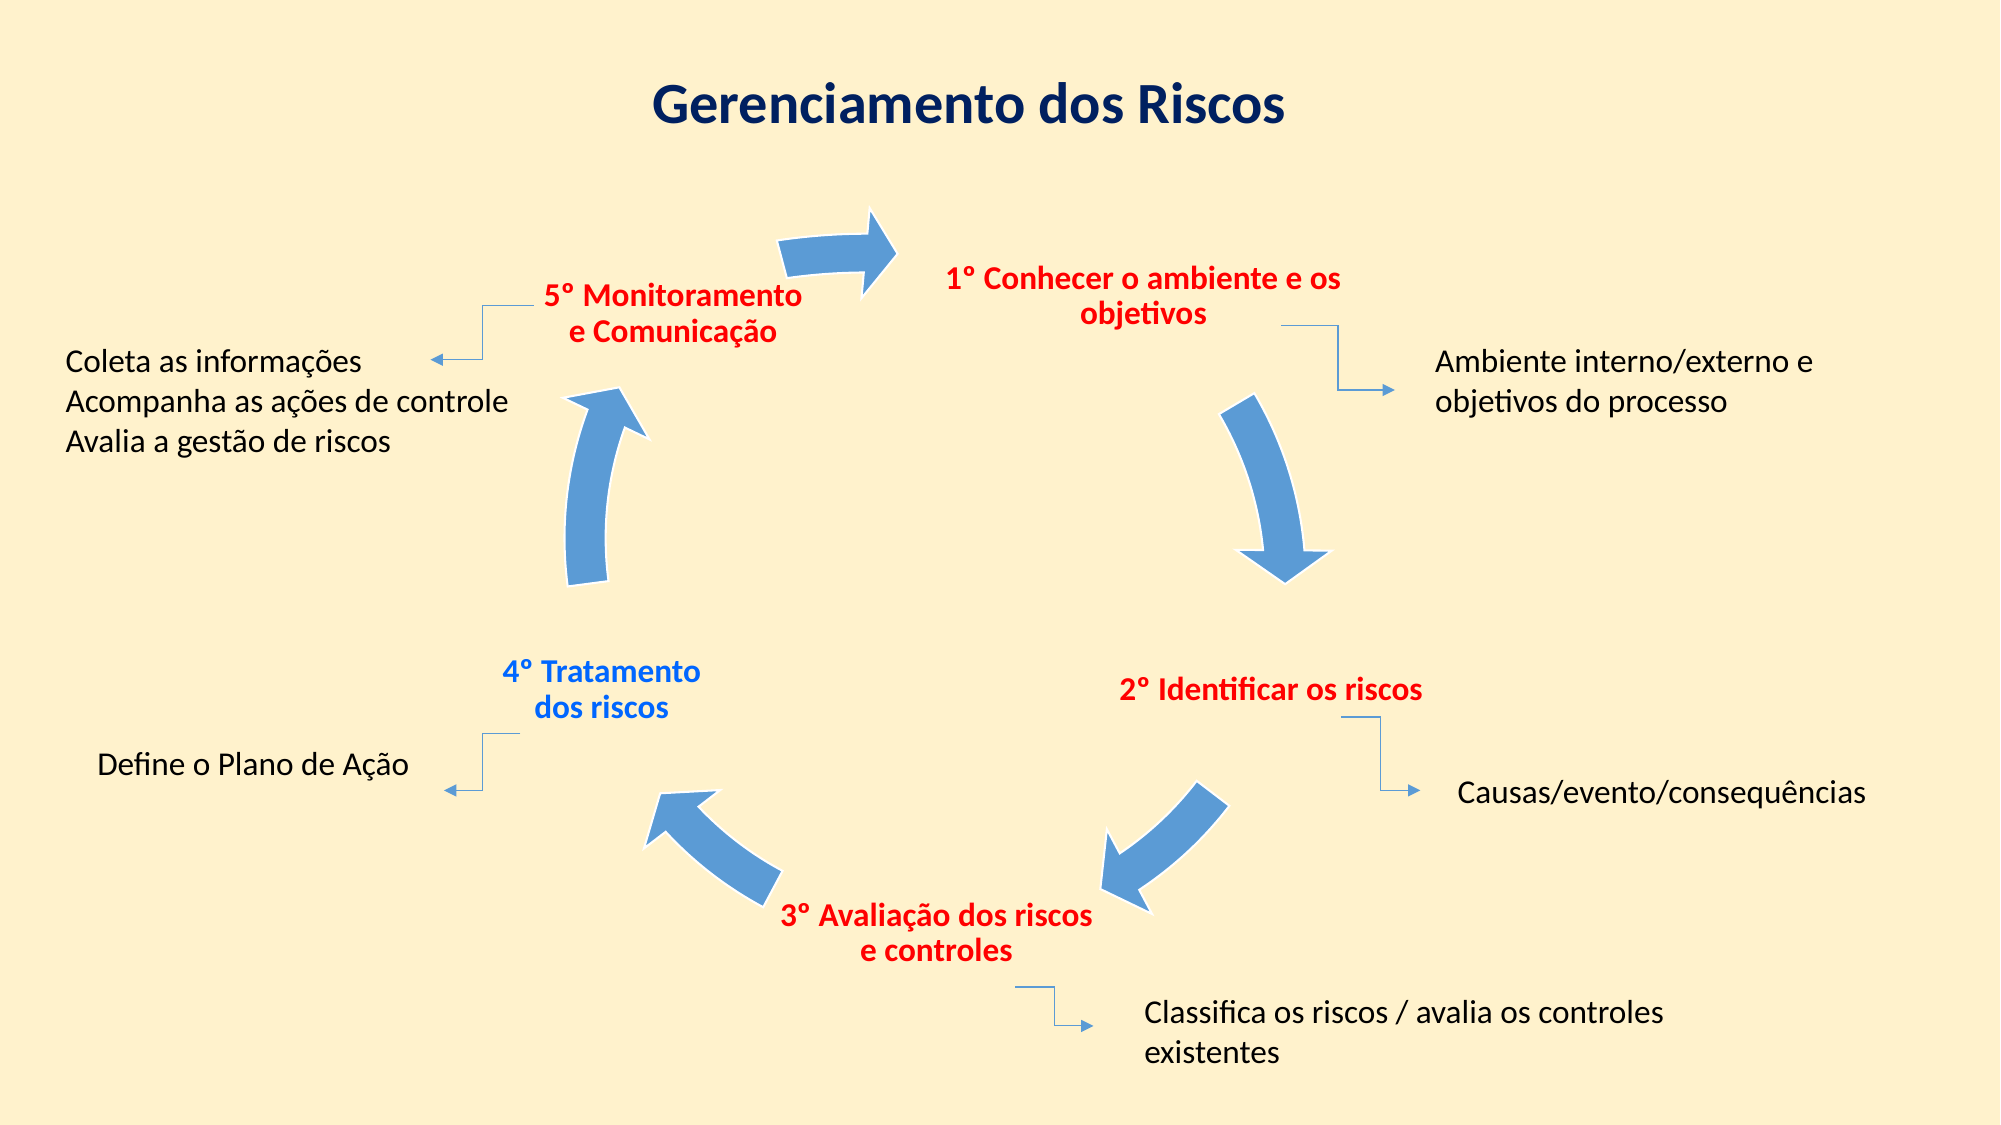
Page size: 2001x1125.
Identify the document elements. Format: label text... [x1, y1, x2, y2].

text_box Classifica os riscos / avalia os controles existentes [1129, 983, 1712, 1078]
text_box Coleta as informações Acompanha as ações de controle Avalia a gestão de riscos [50, 331, 331, 467]
text_box Ambiente interno/externo e objetivos do processo [1643, 331, 1869, 427]
title Gerenciamento dos Riscos [107, 59, 1833, 150]
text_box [443, 733, 521, 791]
text_box Causas/evento/consequências [1643, 762, 1891, 818]
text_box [1280, 325, 1395, 390]
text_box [1015, 986, 1094, 1026]
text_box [331, 184, 1643, 1039]
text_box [430, 305, 535, 360]
text_box Define o Plano de Ação [82, 734, 331, 790]
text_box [1340, 716, 1421, 791]
